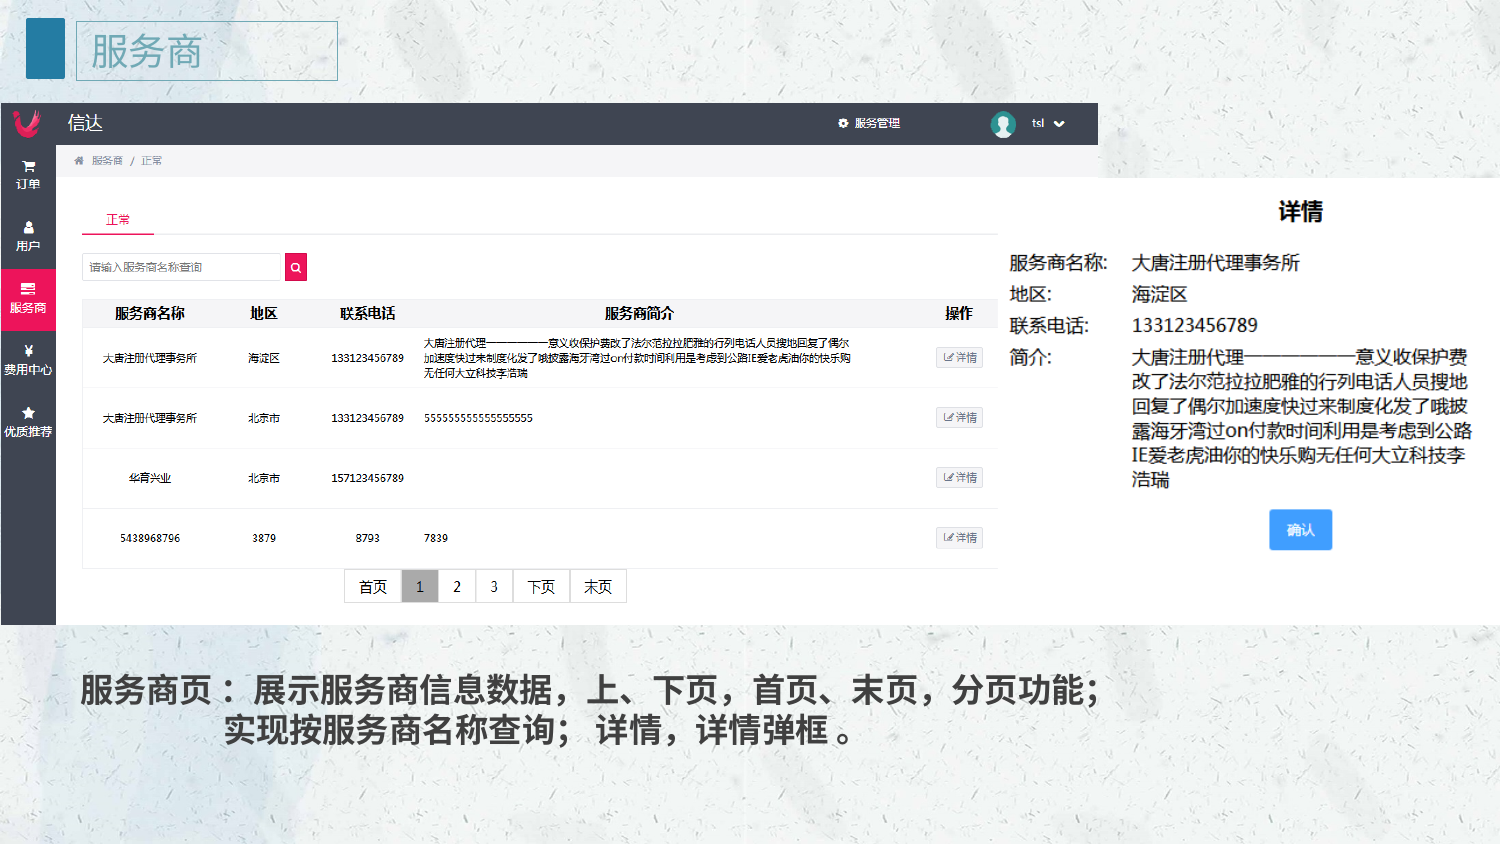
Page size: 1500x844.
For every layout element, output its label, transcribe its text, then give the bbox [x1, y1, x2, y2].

picture [0, 0, 1500, 844]
text_box 服务商页 ：展示服务商信息数据，上、下页，首页、末页，分页功能； 实现按服务商名称查询； 详情，详情弹框 。 [65, 662, 1134, 757]
text_box 服务商 [76, 21, 338, 81]
text_box [26, 18, 65, 79]
